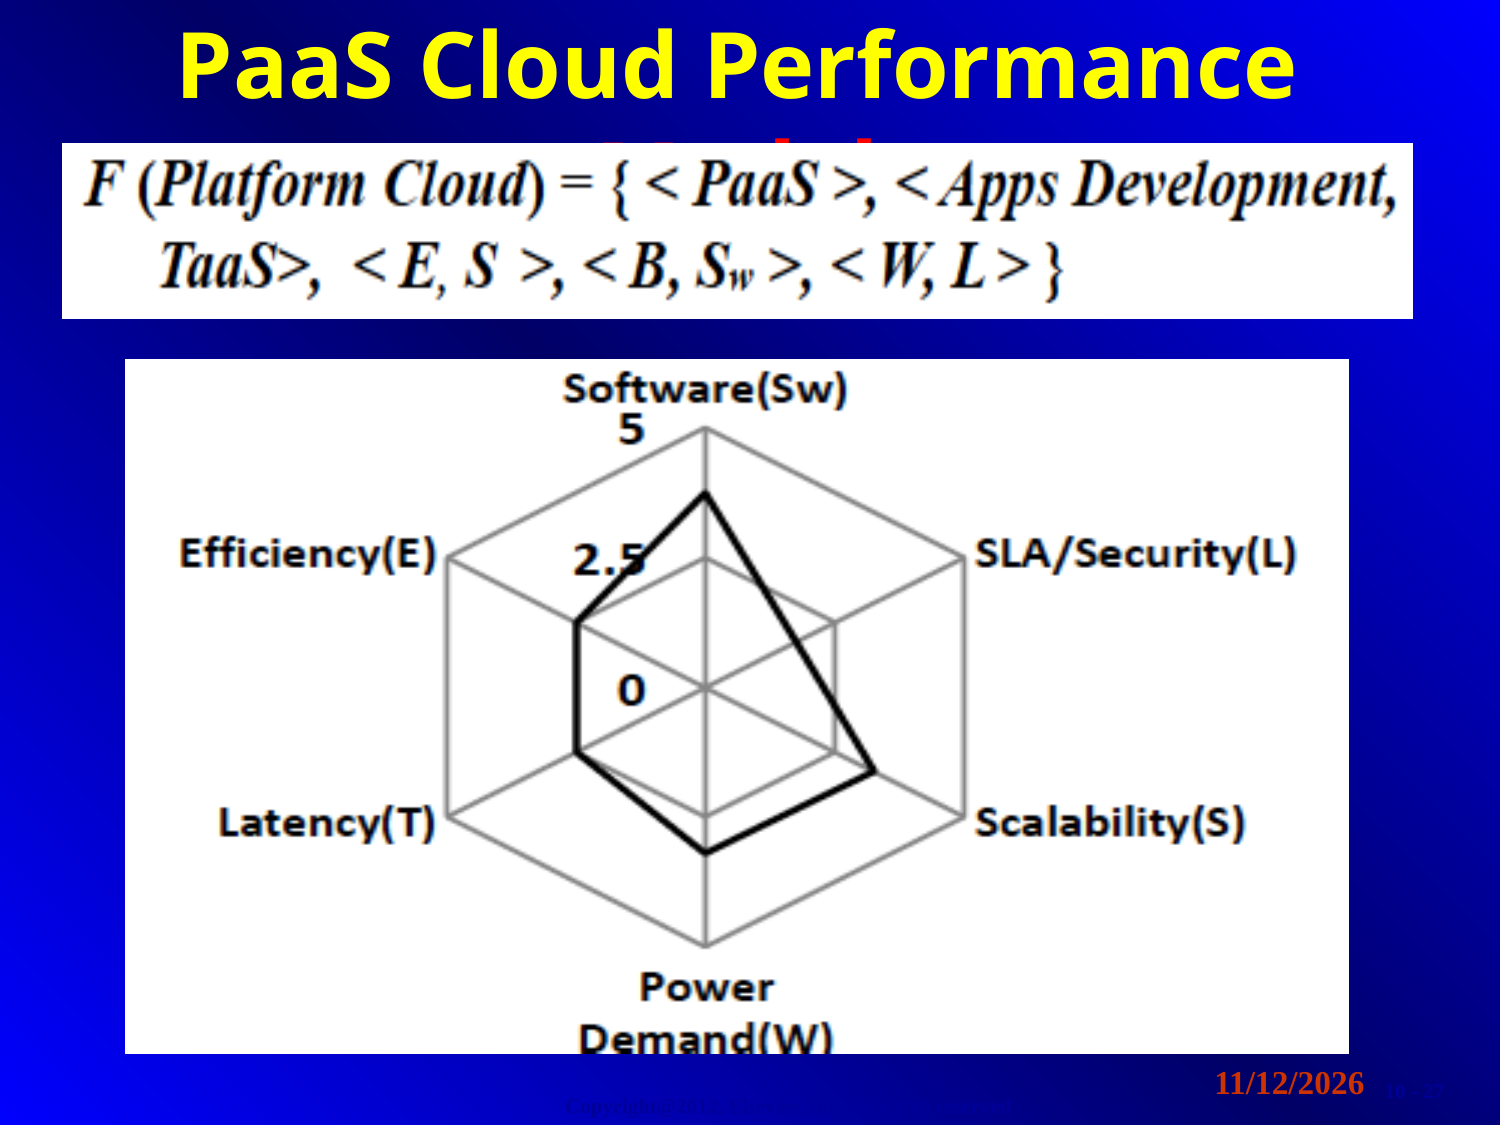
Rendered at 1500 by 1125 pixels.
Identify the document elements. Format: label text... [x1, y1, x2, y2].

title PaaS Cloud Performance Model [125, 0, 1349, 124]
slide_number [1114, 1053, 1465, 1114]
picture [61, 142, 1413, 320]
picture [125, 359, 1349, 1054]
